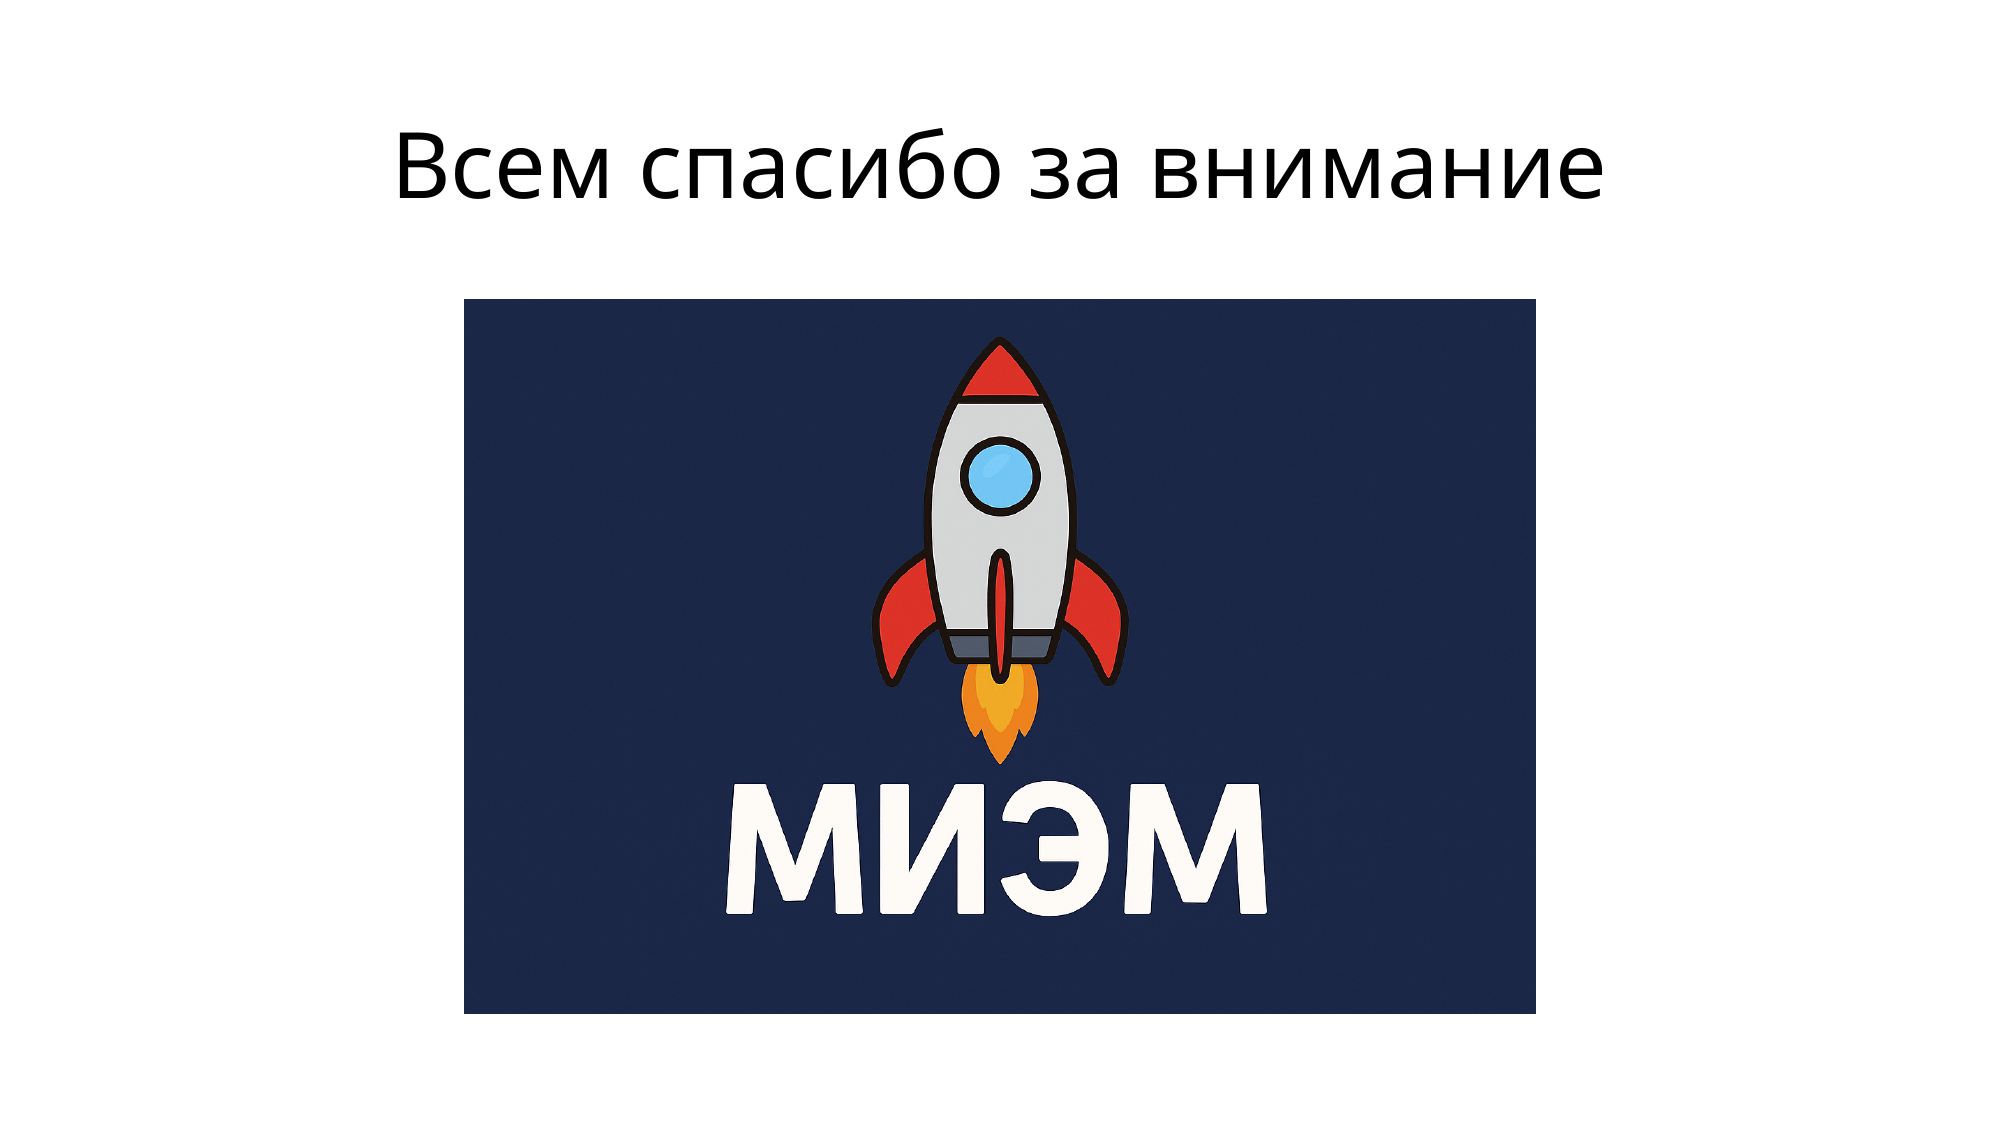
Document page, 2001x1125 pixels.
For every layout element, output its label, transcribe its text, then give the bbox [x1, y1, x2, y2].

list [464, 298, 1536, 1014]
title Всем спасибо за внимание [137, 59, 1863, 278]
